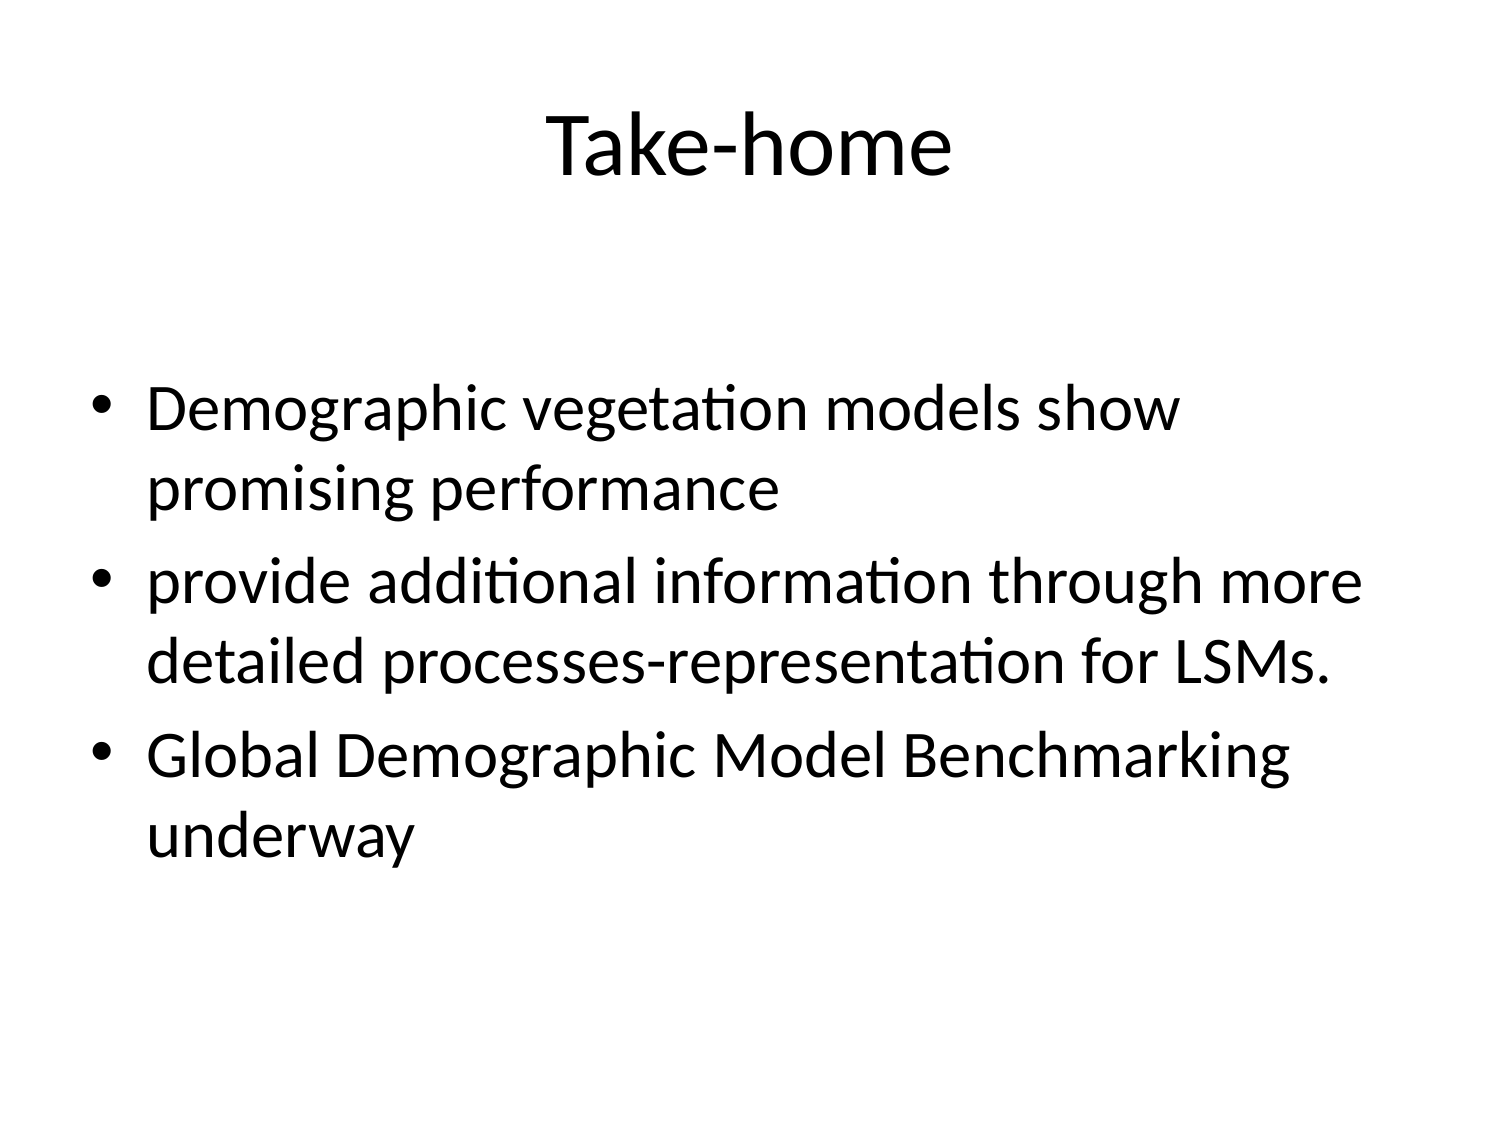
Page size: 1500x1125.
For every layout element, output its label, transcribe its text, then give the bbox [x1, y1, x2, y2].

title Take-home [75, 45, 1425, 233]
list Demographic vegetation models show promising performance provide additional information through more detailed processes-representation for LSMs. Global Demographic Model Benchmarking underway [75, 262, 1425, 1005]
